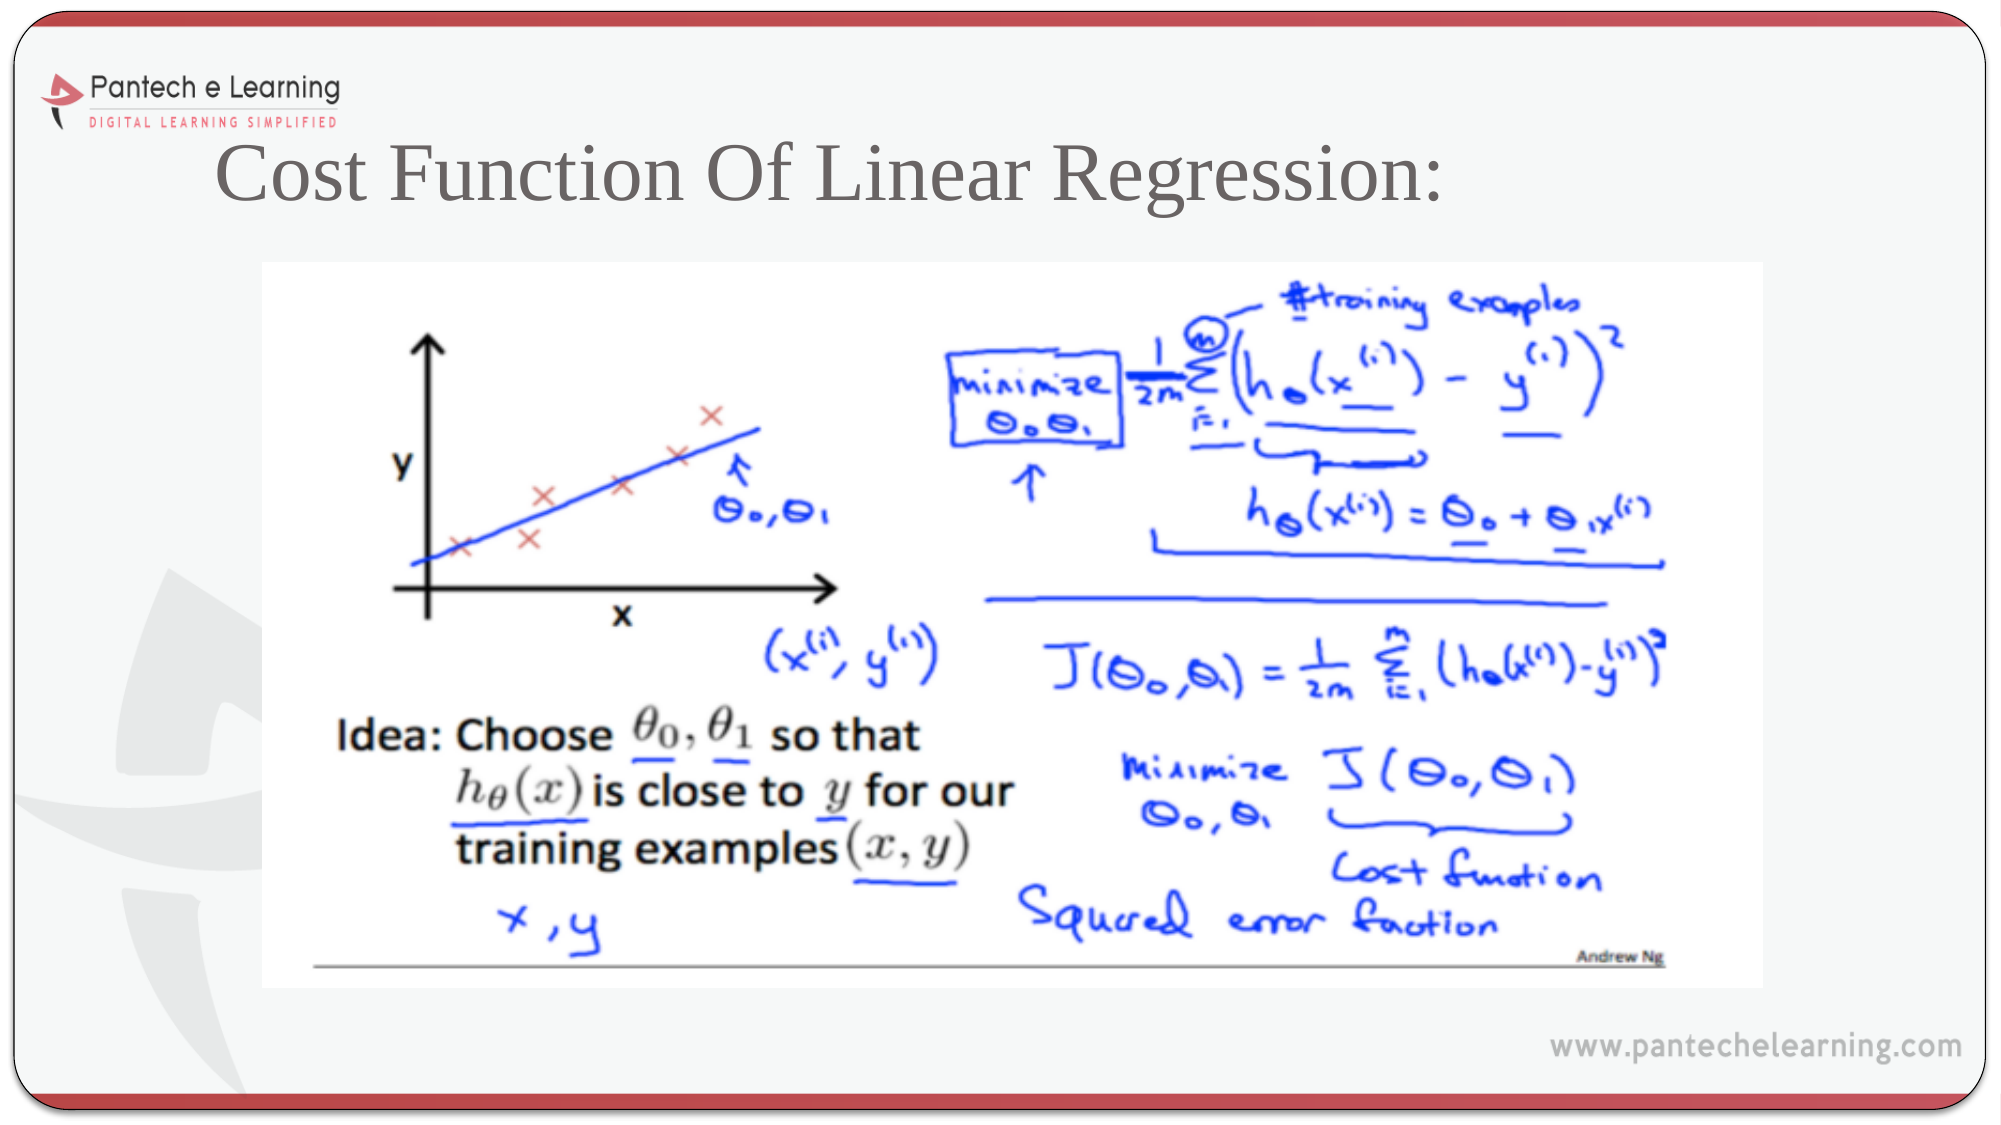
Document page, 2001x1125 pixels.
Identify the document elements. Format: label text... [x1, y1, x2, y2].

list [262, 262, 1763, 988]
title Cost Function Of Linear Regression: [200, 45, 1900, 233]
picture [15, 12, 1984, 1108]
